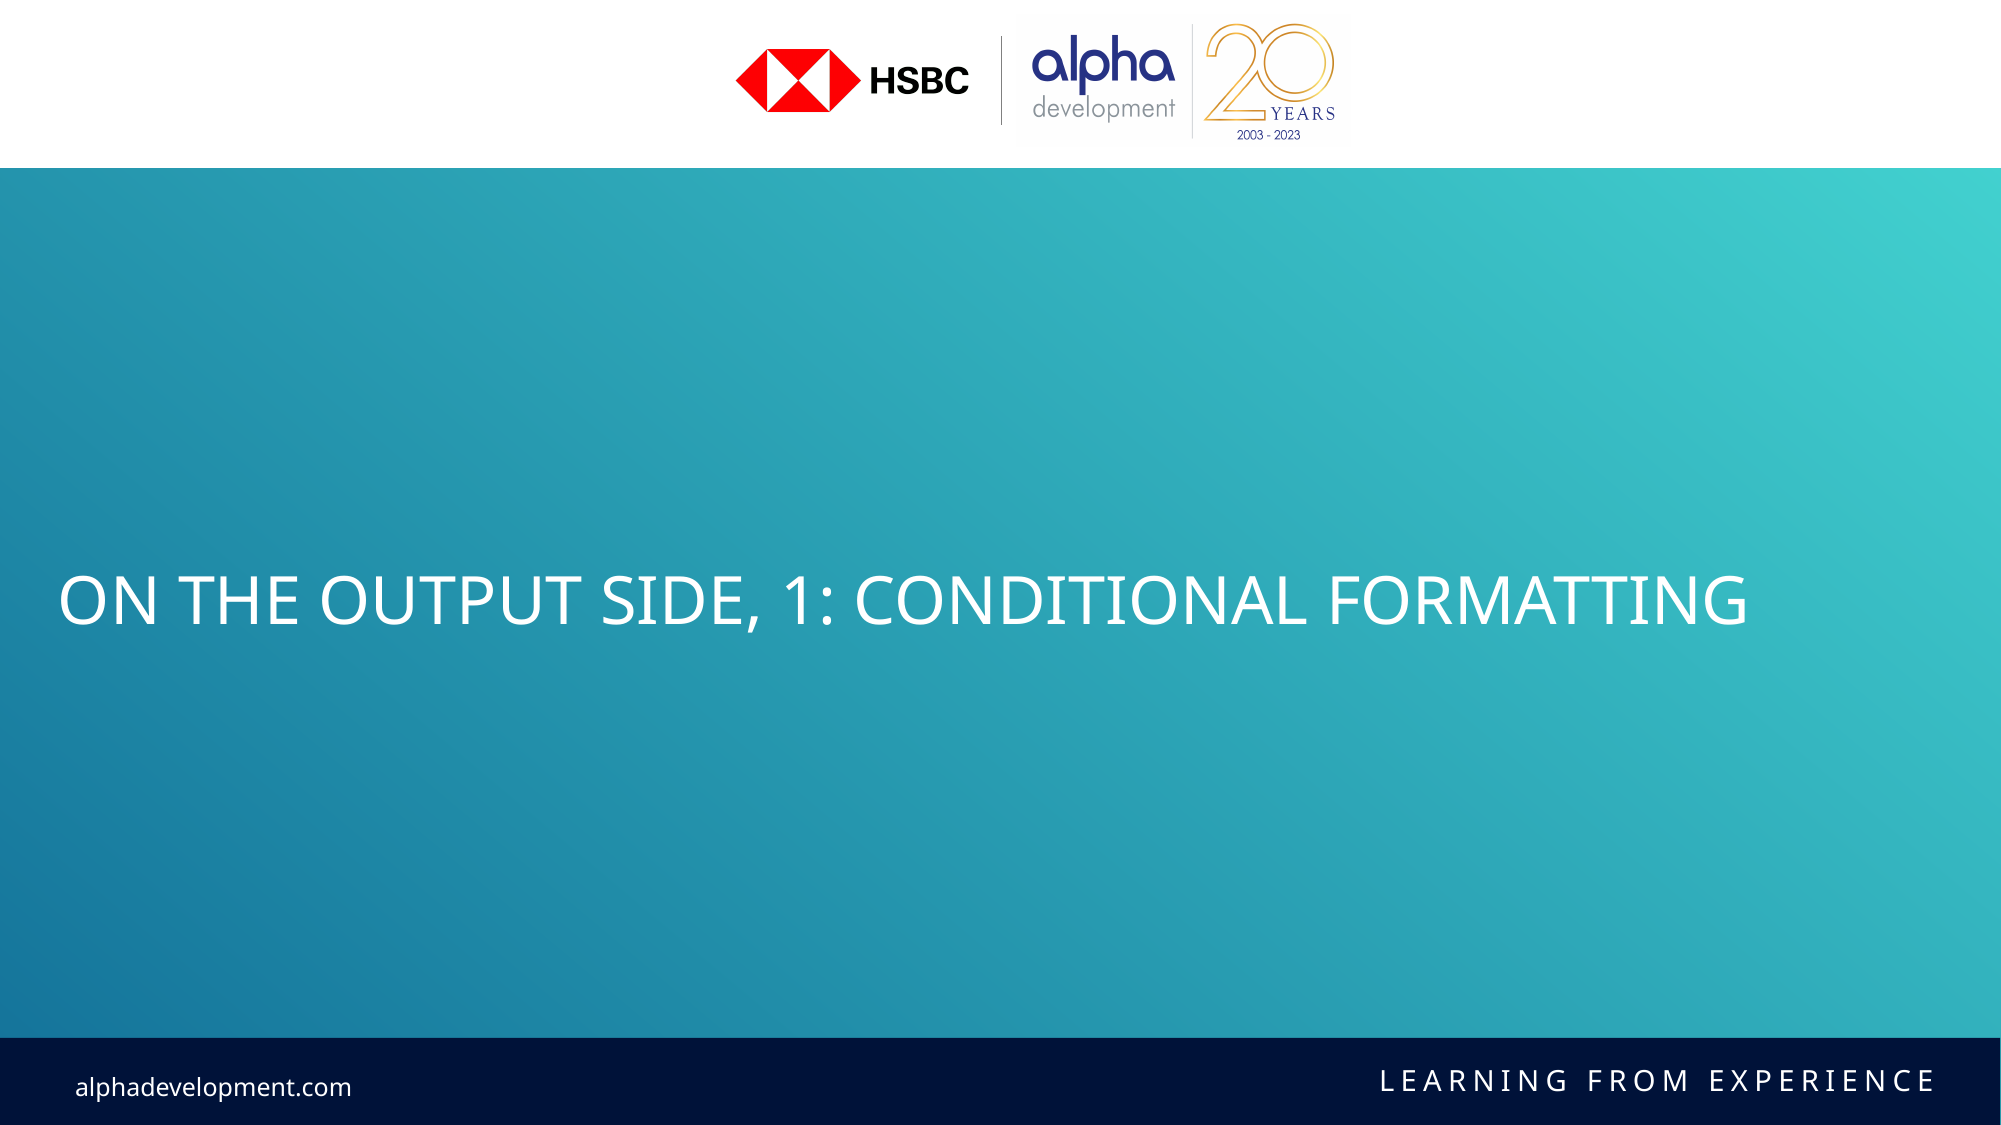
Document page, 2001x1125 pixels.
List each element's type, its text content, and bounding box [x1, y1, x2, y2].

list ON THE OUTPUT SIDE, 1: Conditional Formatting [43, 550, 1816, 764]
picture [734, 44, 970, 116]
picture [1016, 14, 1351, 147]
